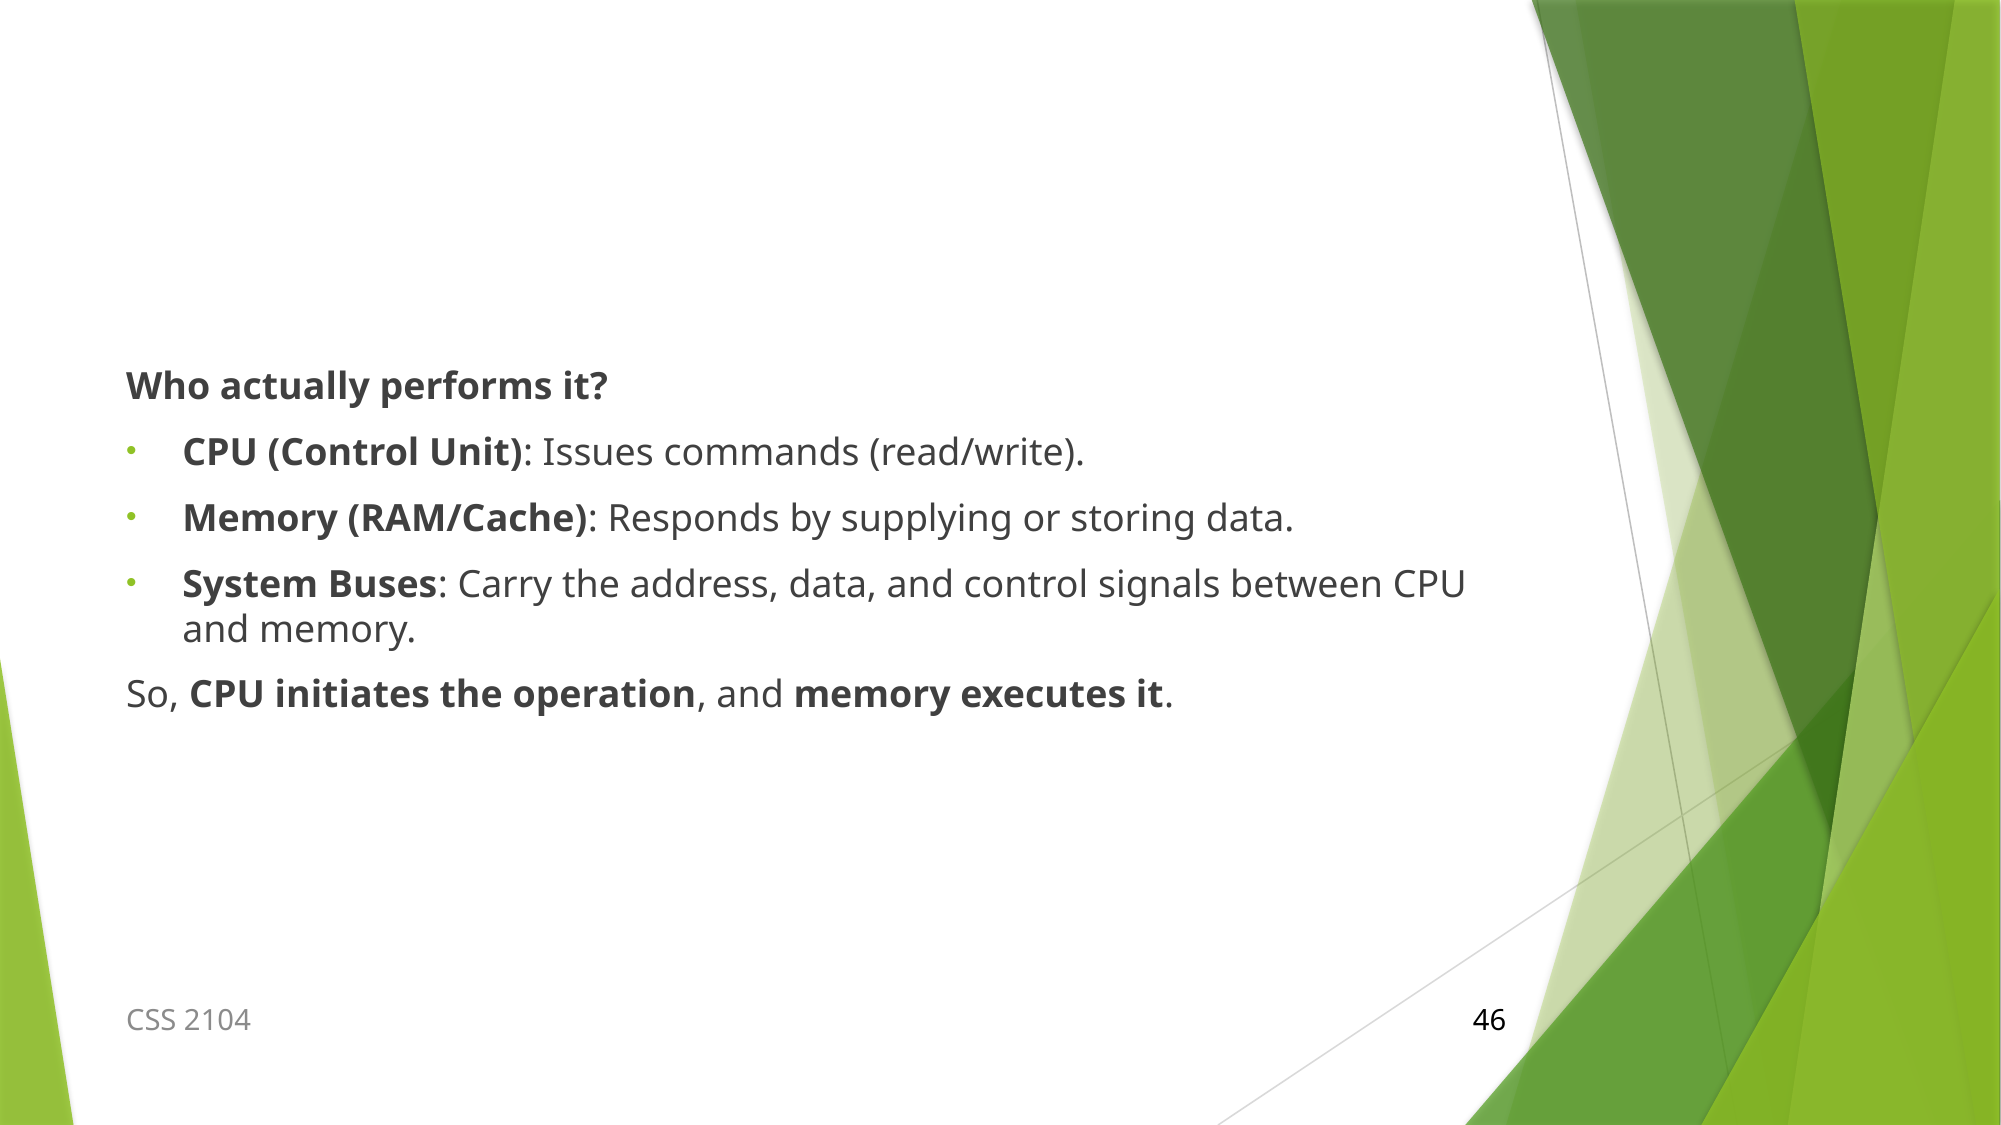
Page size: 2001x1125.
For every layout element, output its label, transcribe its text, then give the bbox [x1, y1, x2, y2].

footer CSS 2104 [111, 991, 1145, 1051]
list Who actually performs it? CPU (Control Unit): Issues commands (read/write). Memory (RAM/Cache): Responds by supplying or storing data. System Buses: Carry the address, data, and control signals between CPU and memory. So, CPU initiates the operation, and memory executes it. [111, 354, 1522, 992]
slide_number 46 [1409, 991, 1522, 1051]
